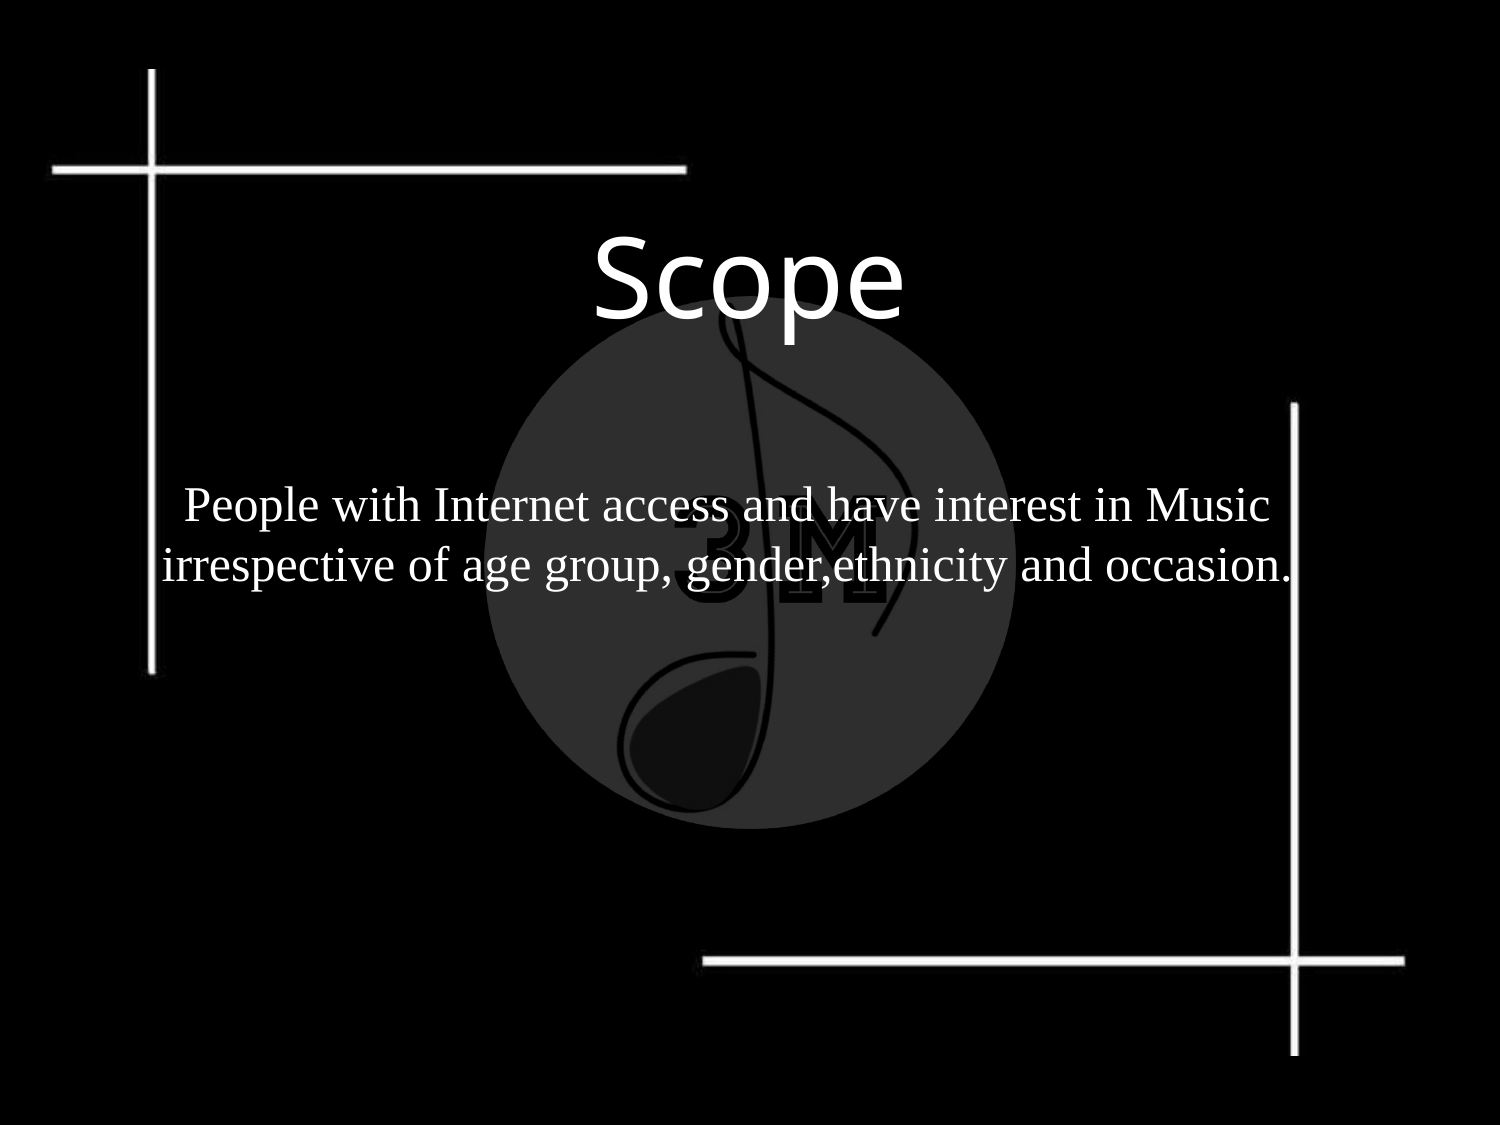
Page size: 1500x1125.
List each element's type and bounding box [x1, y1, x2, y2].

picture [0, 68, 1500, 1056]
